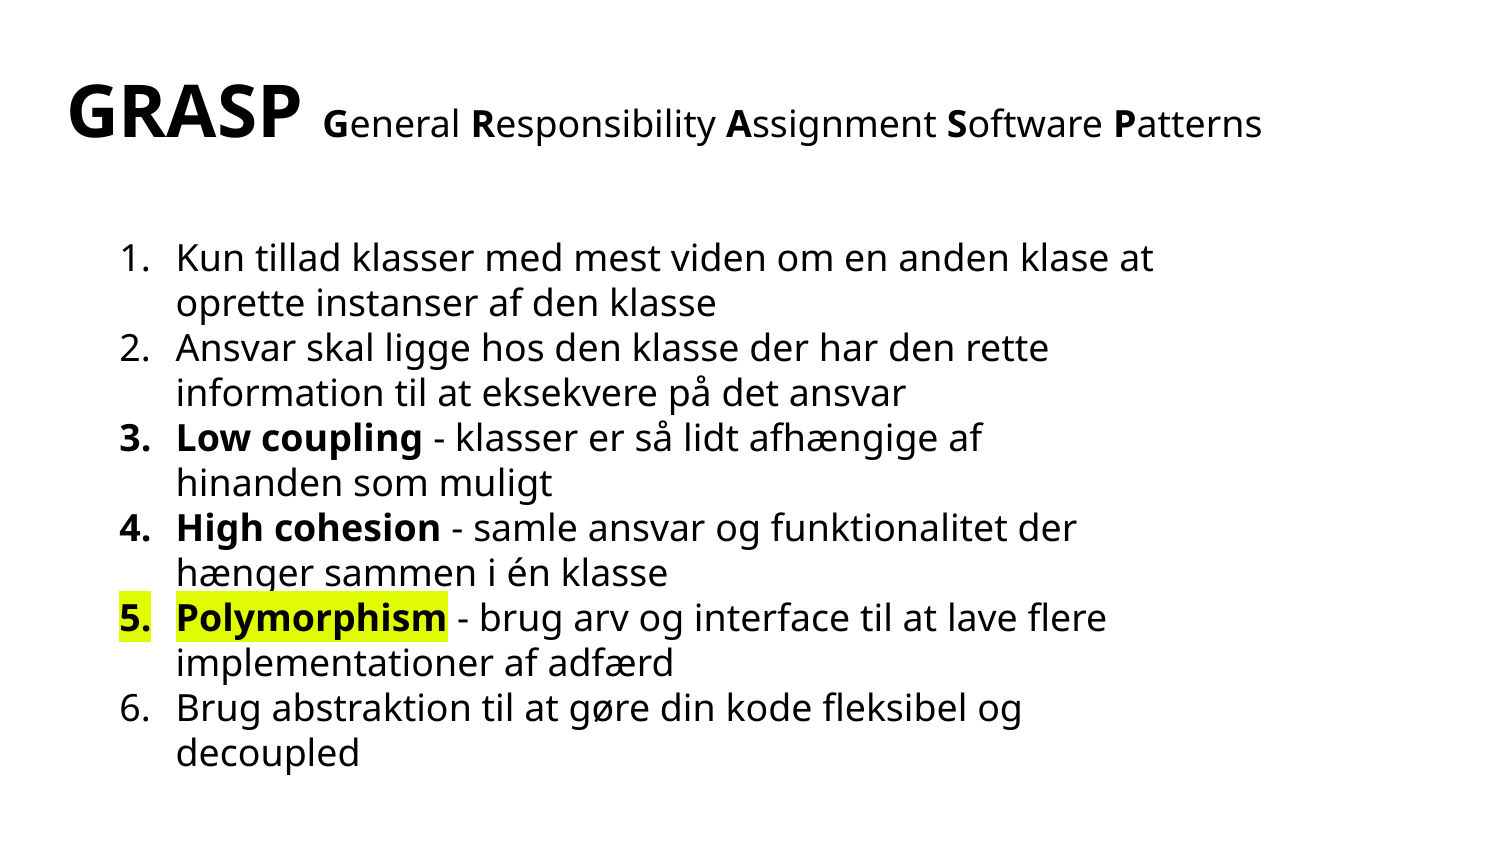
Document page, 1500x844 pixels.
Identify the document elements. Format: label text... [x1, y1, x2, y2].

title GRASP General Responsibility Assignment Software Patterns [51, 72, 1449, 167]
text_box Kun tillad klasser med mest viden om en anden klase at oprette instanser af den klasse Ansvar skal ligge hos den klasse der har den rette information til at eksekvere på det ansvar Low coupling - klasser er så lidt afhængige af hinanden som muligt High cohesion - samle ansvar og funktionalitet der hænger sammen i én klasse Polymorphism - brug arv og interface til at lave flere implementationer af adfærd Brug abstraktion til at gøre din kode fleksibel og decoupled [85, 218, 1173, 826]
